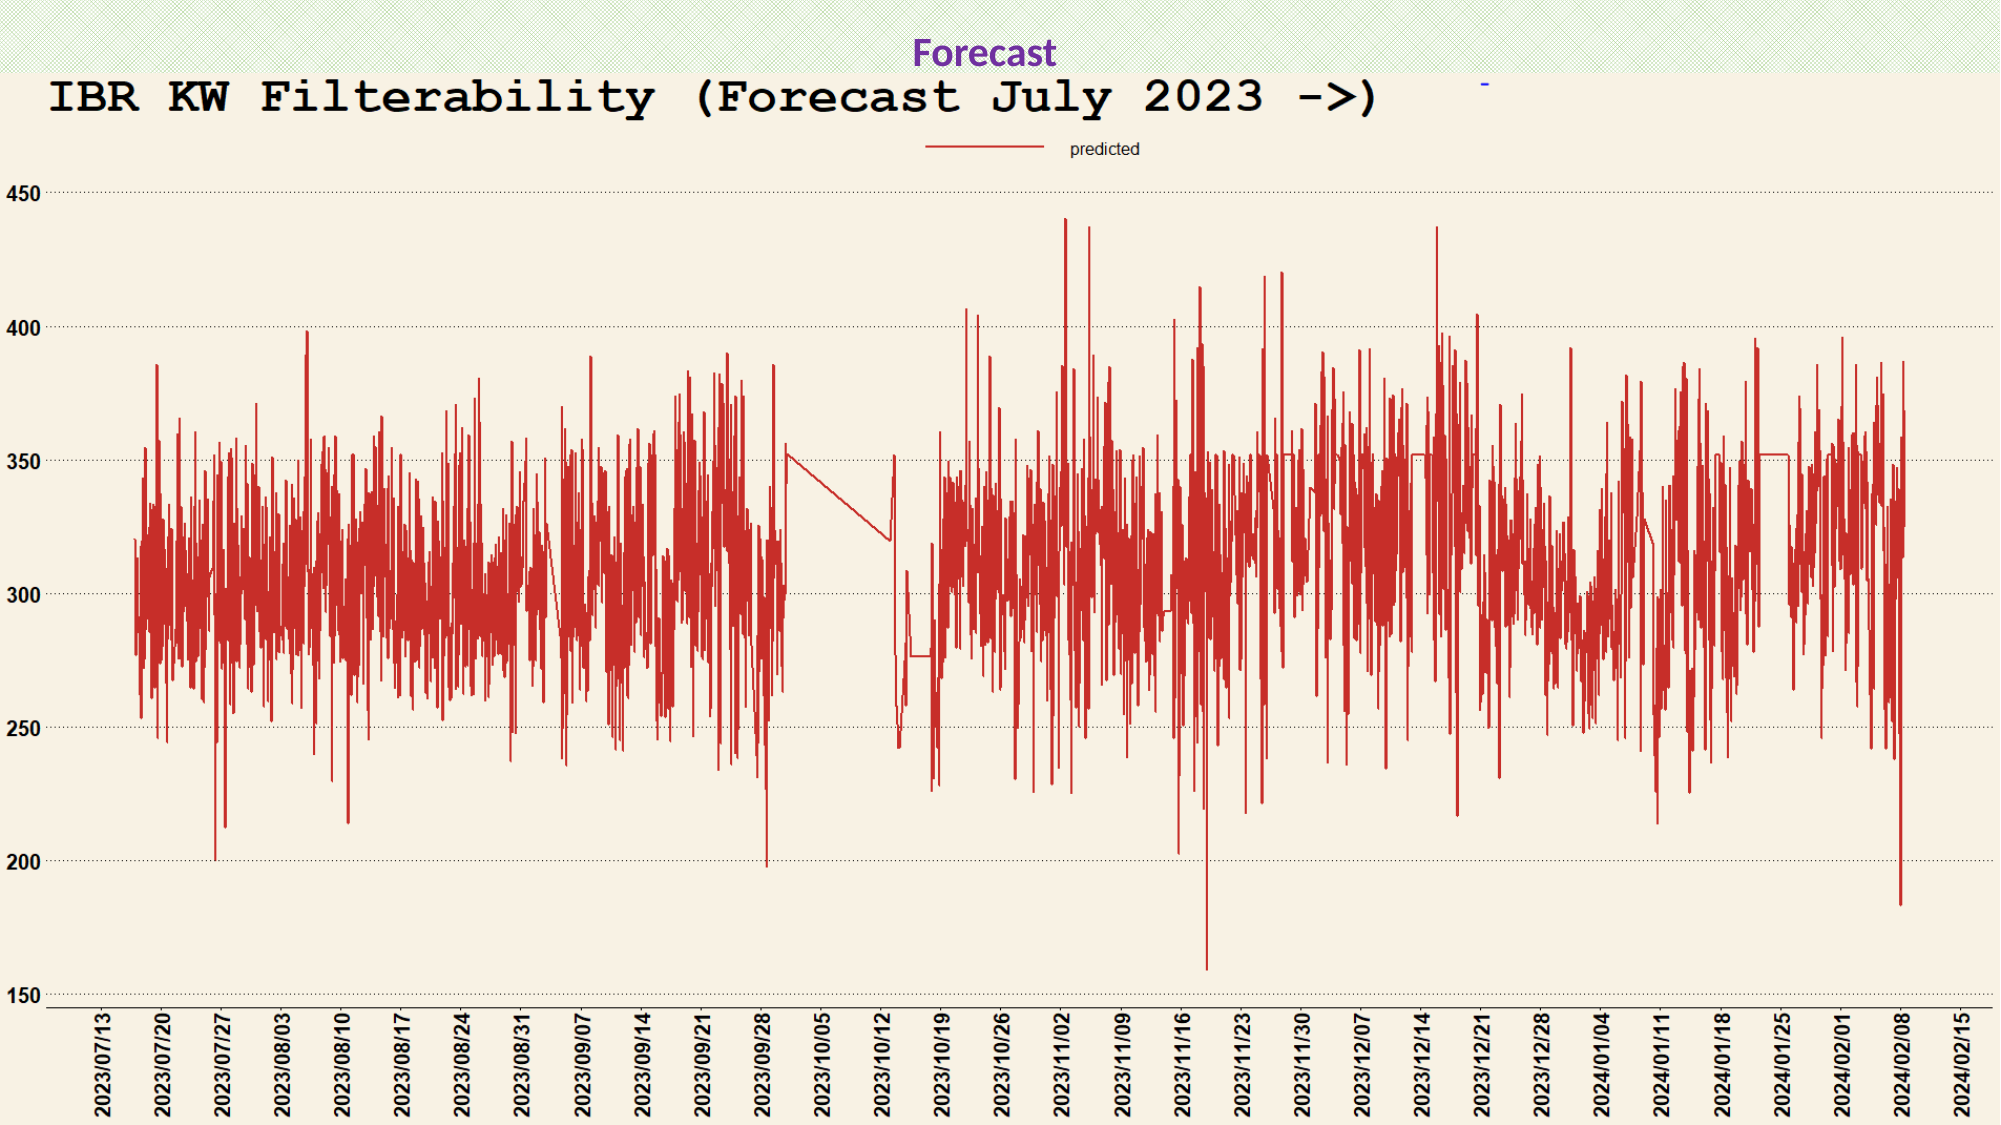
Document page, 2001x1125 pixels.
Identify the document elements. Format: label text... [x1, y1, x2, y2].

picture [0, 73, 2000, 1125]
text_box Forecast [391, 11, 1579, 73]
